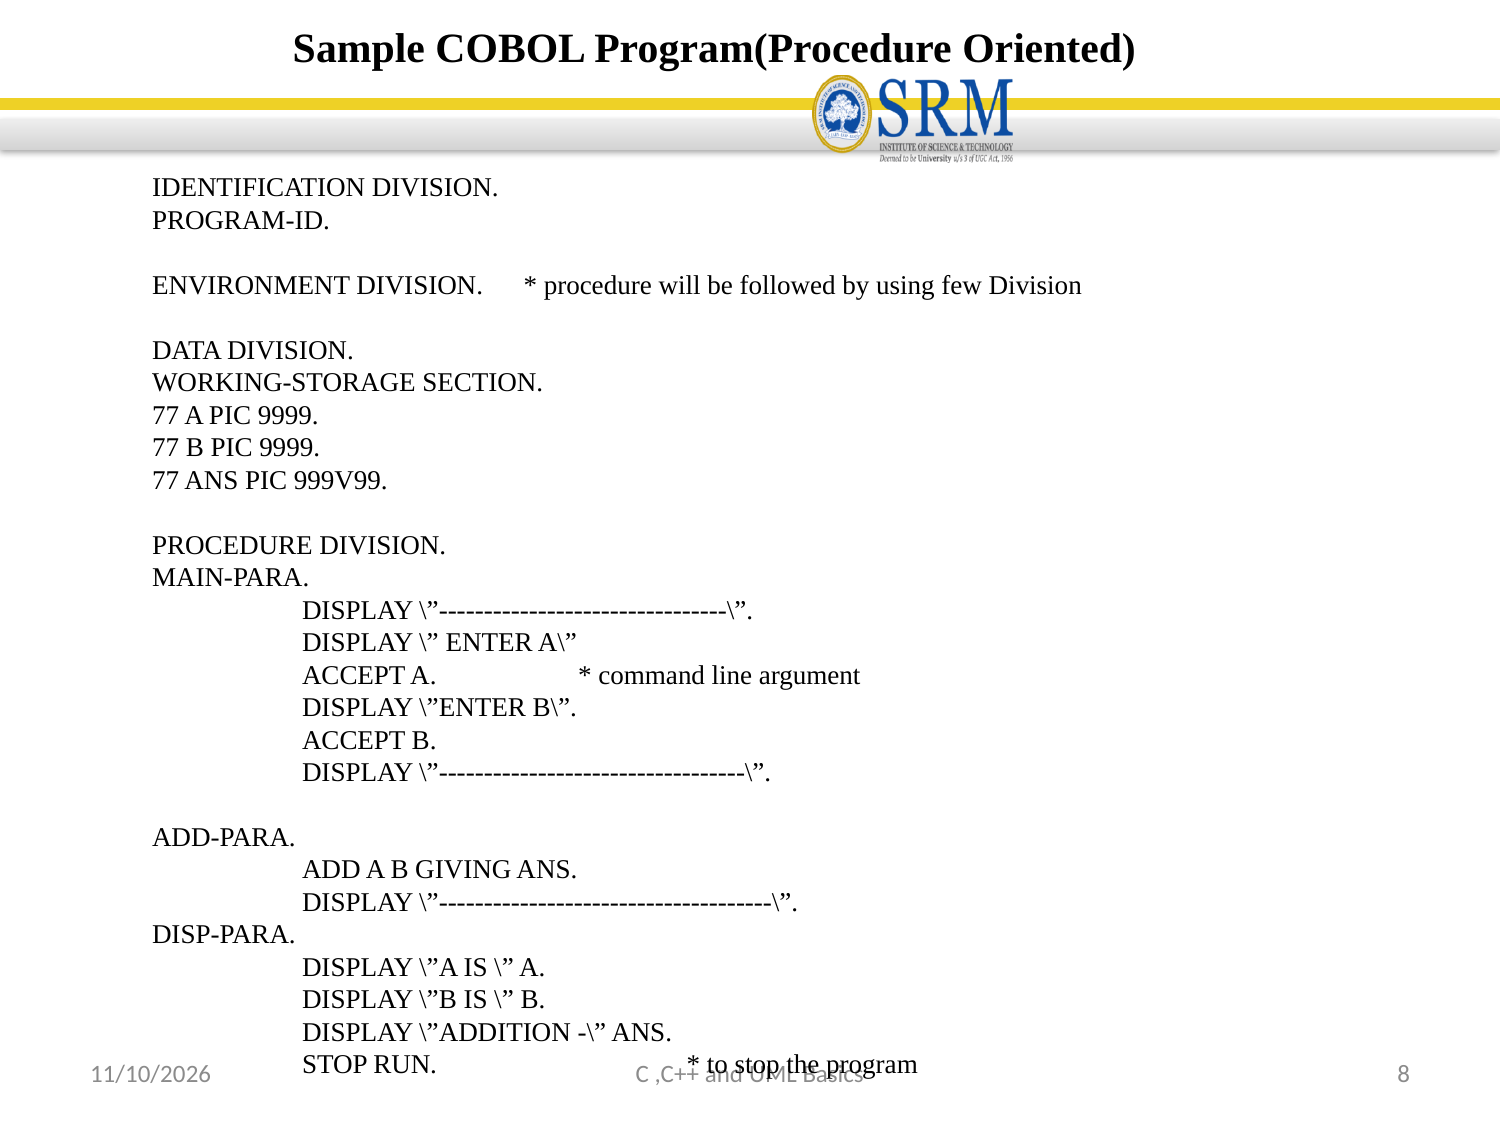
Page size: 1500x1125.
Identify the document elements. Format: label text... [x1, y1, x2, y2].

footer C ,C++ and UML Basics [512, 1042, 988, 1103]
picture [812, 79, 1013, 162]
text_box IDENTIFICATION DIVISION. PROGRAM-ID. ENVIRONMENT DIVISION. * procedure will be followed by using few Division DATA DIVISION. WORKING-STORAGE SECTION. 77 A PIC 9999. 77 B PIC 9999. 77 ANS PIC 999V99. PROCEDURE DIVISION. MAIN-PARA. DISPLAY \”--------------------------------\”. DISPLAY \” ENTER A\” ACCEPT A. * command line argument DISPLAY \”ENTER B\”. ACCEPT B. DISPLAY \”----------------------------------\”. ADD-PARA. ADD A B GIVING ANS. DISPLAY \”-------------------------------------\”. DISP-PARA. DISPLAY \”A IS \” A. DISPLAY \”B IS \” B. DISPLAY \”ADDITION -\” ANS. STOP RUN. * to stop the program [137, 162, 1338, 1087]
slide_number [75, 1042, 425, 1103]
text_box Sample COBOL Program(Procedure Oriented) [147, 13, 1282, 79]
slide_number 8 [1074, 1042, 1425, 1103]
